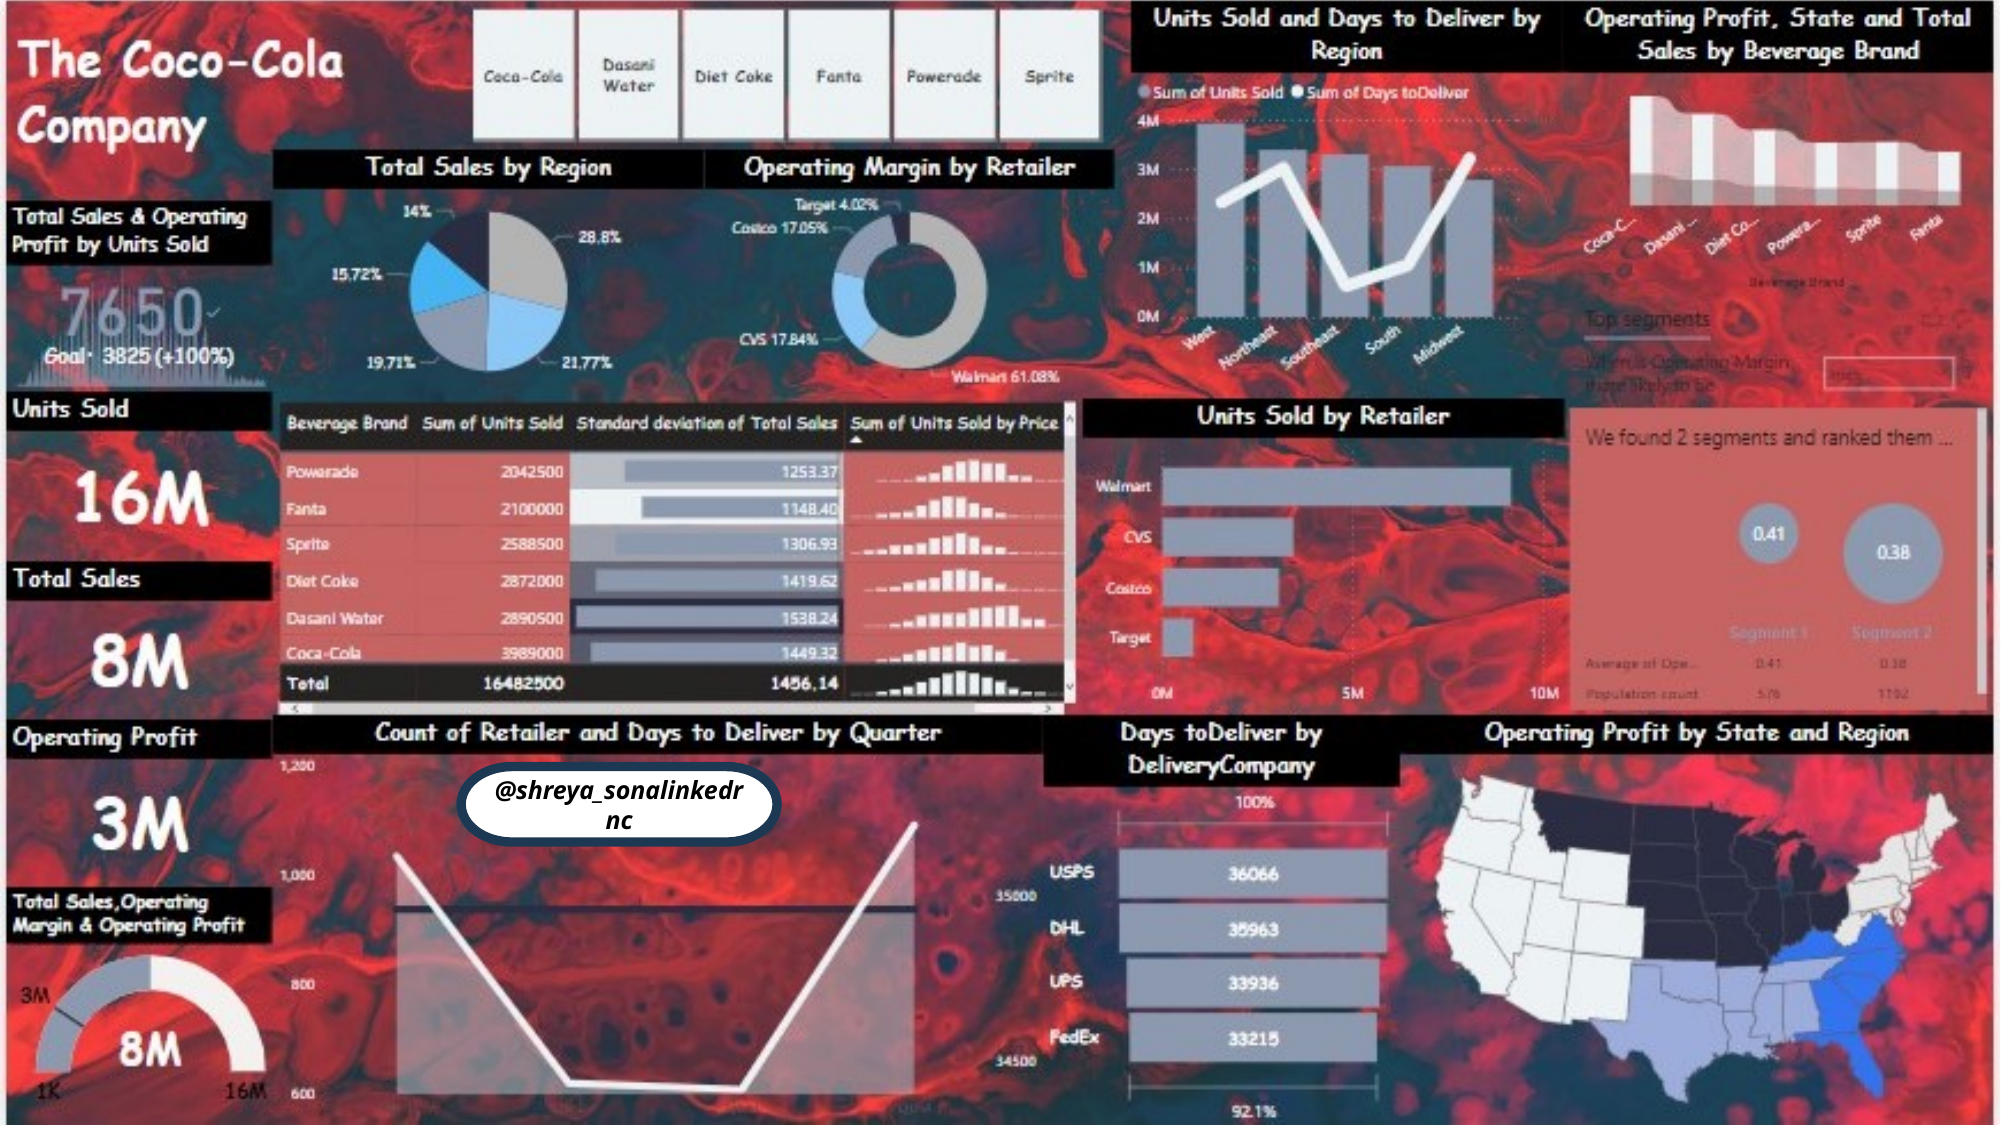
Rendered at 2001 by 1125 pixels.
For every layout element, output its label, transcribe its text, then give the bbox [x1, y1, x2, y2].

text_box @shreya_sonalinkedrnc [460, 766, 778, 843]
picture [0, 0, 2001, 1125]
